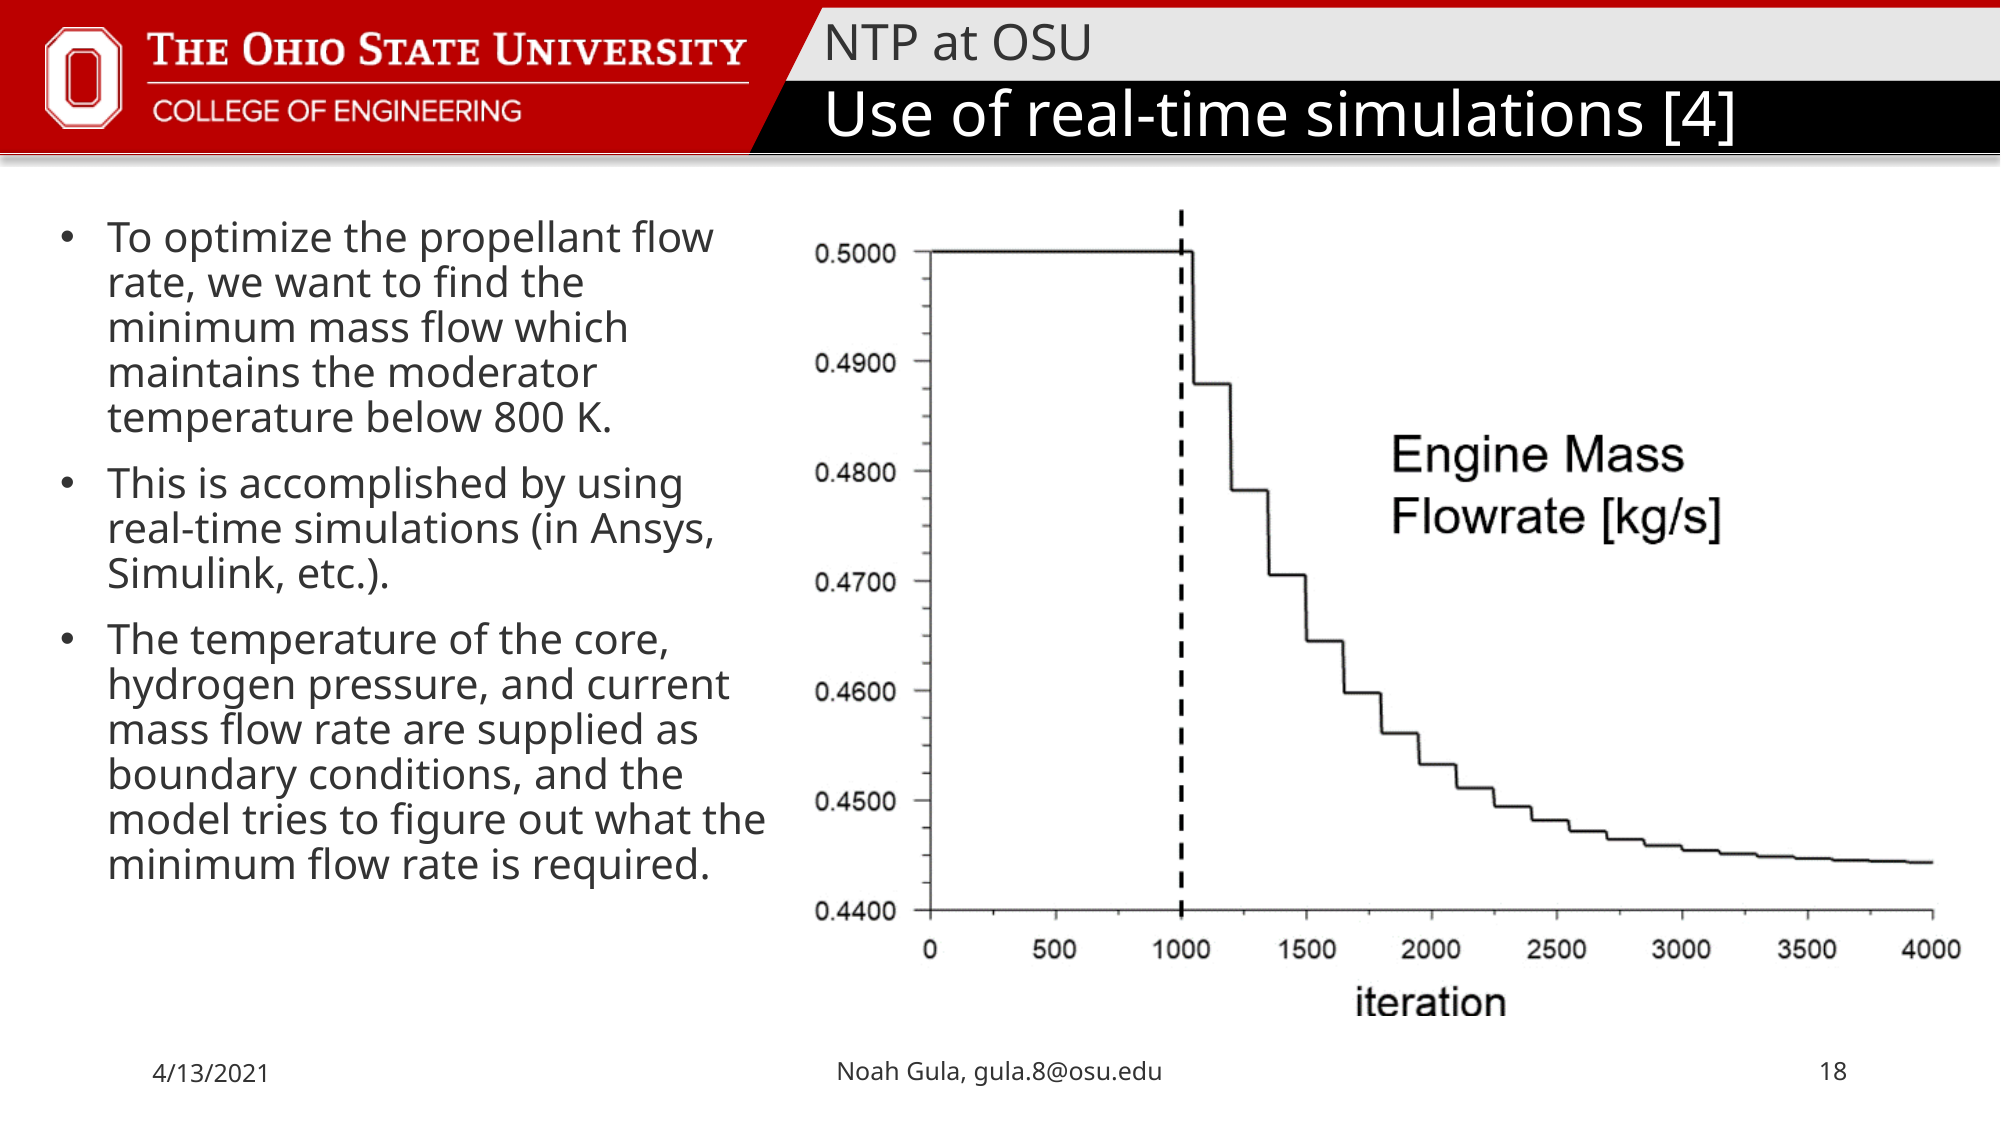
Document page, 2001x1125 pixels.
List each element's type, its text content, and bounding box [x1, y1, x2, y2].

list To optimize the propellant flow rate, we want to find the minimum mass flow which maintains the moderator temperature below 800 K. This is accomplished by using real-time simulations (in Ansys, Simulink, etc.). The temperature of the core, hydrogen pressure, and current mass flow rate are supplied as boundary conditions, and the model tries to figure out what the minimum flow rate is required. [45, 208, 782, 1016]
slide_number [137, 1042, 588, 1103]
footer Noah Gula, gula.8@osu.edu [662, 1042, 1338, 1103]
list NTP at OSU [823, 7, 2000, 81]
title Use of real-time simulations [4] [823, 81, 2000, 154]
picture [45, 27, 749, 129]
picture [782, 208, 2000, 1016]
slide_number 18 [1412, 1042, 1863, 1103]
